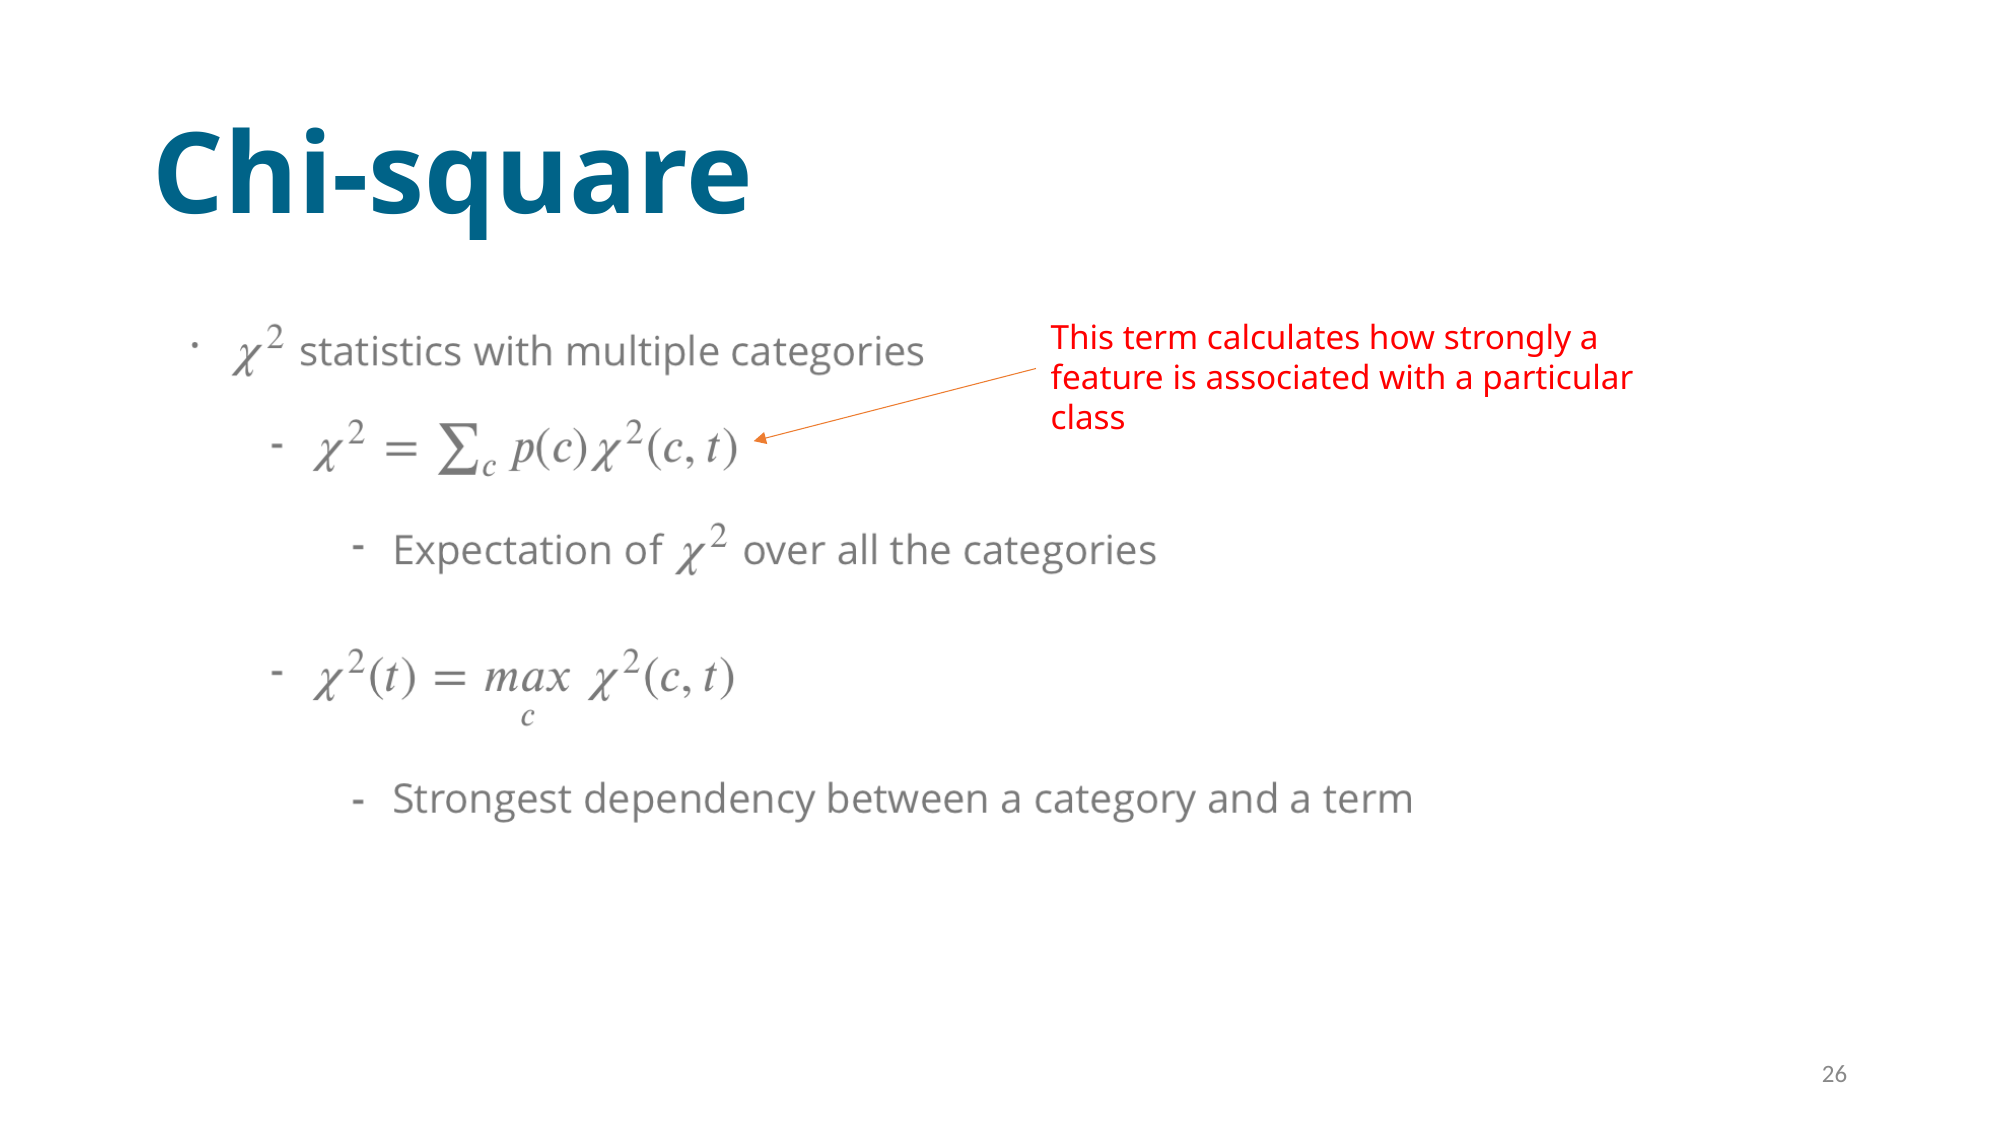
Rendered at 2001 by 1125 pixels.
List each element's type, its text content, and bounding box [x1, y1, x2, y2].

slide_number 26 [1412, 1042, 1863, 1103]
title Chi-square [137, 59, 1863, 278]
picture [167, 270, 1549, 906]
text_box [753, 368, 1036, 442]
text_box This term calculates how strongly a feature is associated with a particular class [1549, 308, 1733, 444]
